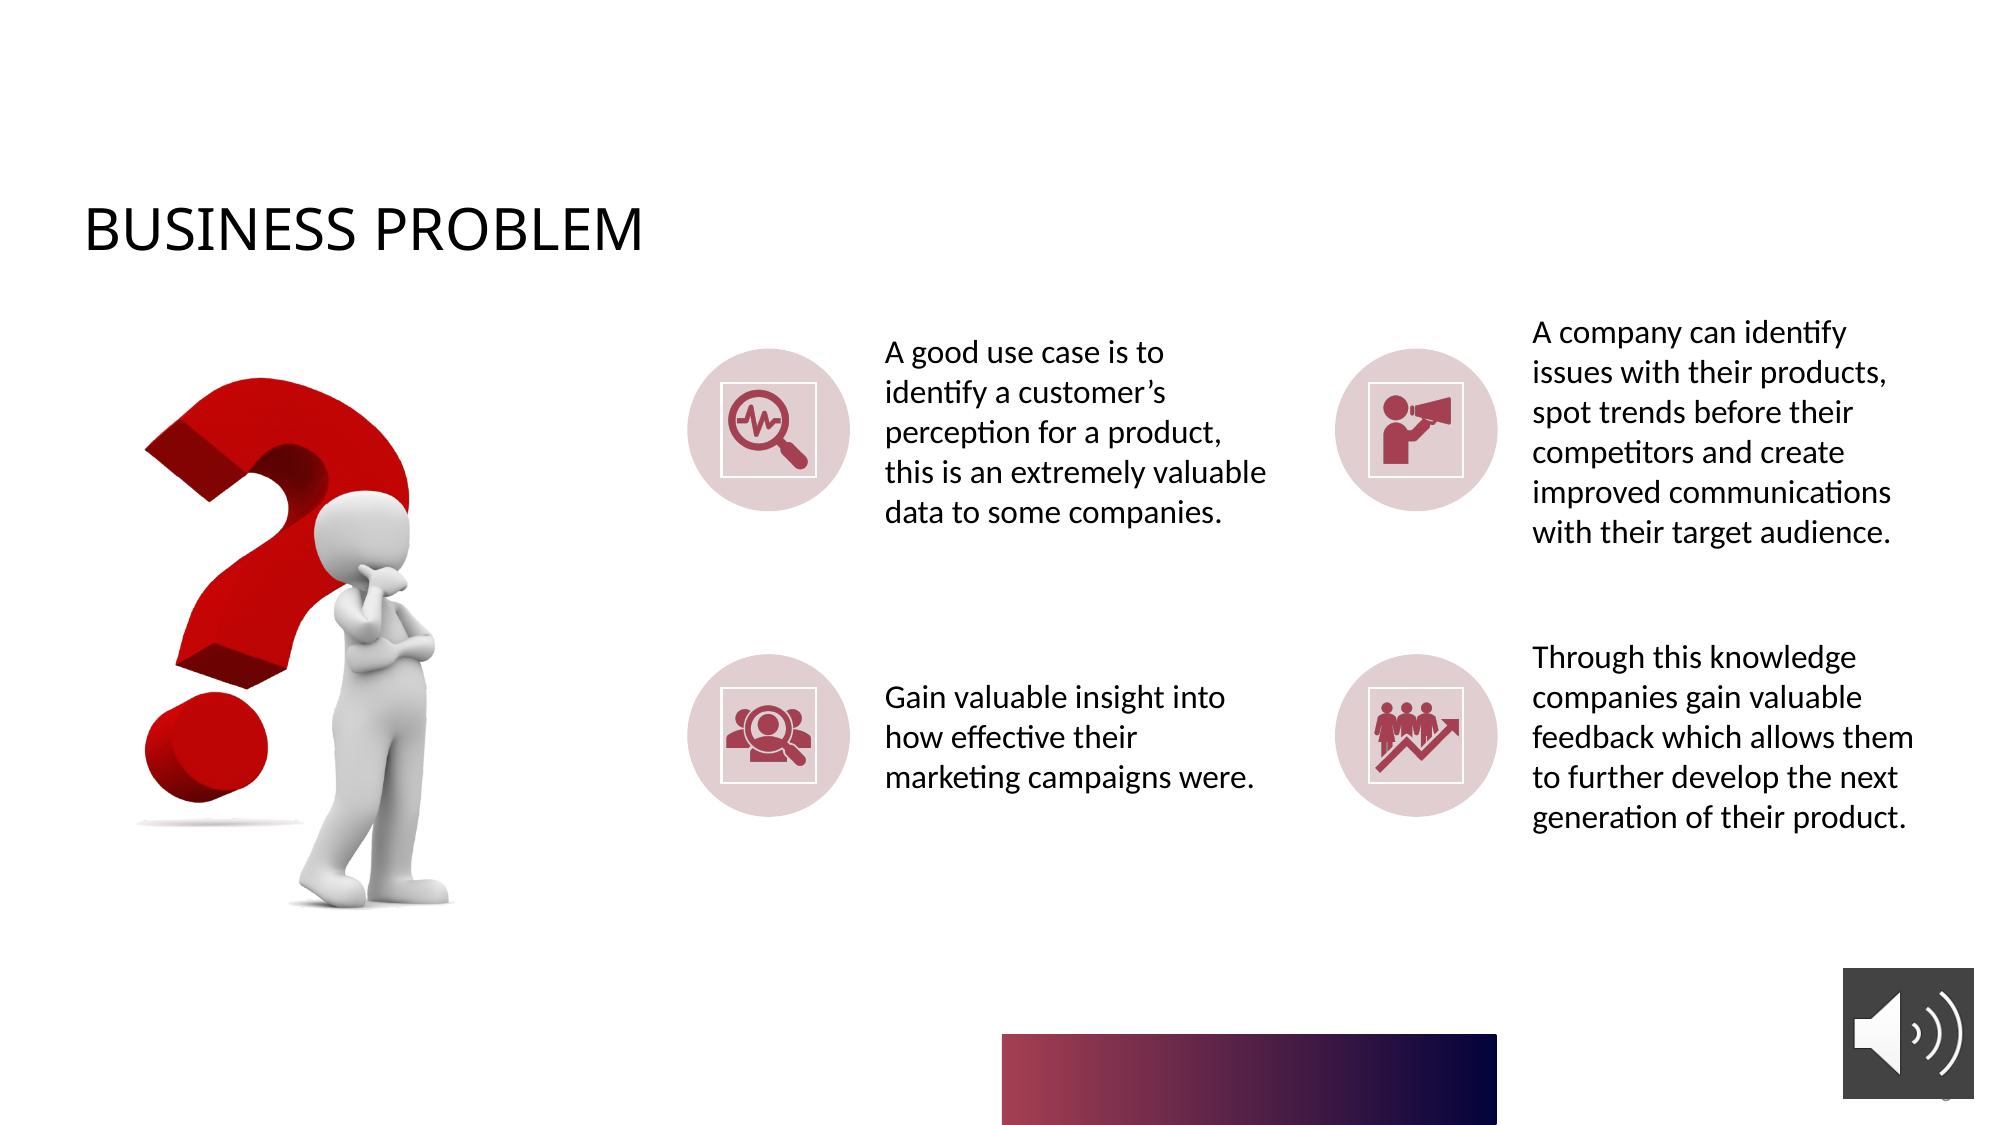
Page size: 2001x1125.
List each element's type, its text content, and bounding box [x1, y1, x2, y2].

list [671, 162, 1932, 1004]
picture [0, 322, 672, 996]
title Business Problem [68, 148, 689, 294]
picture [1841, 966, 1975, 1100]
